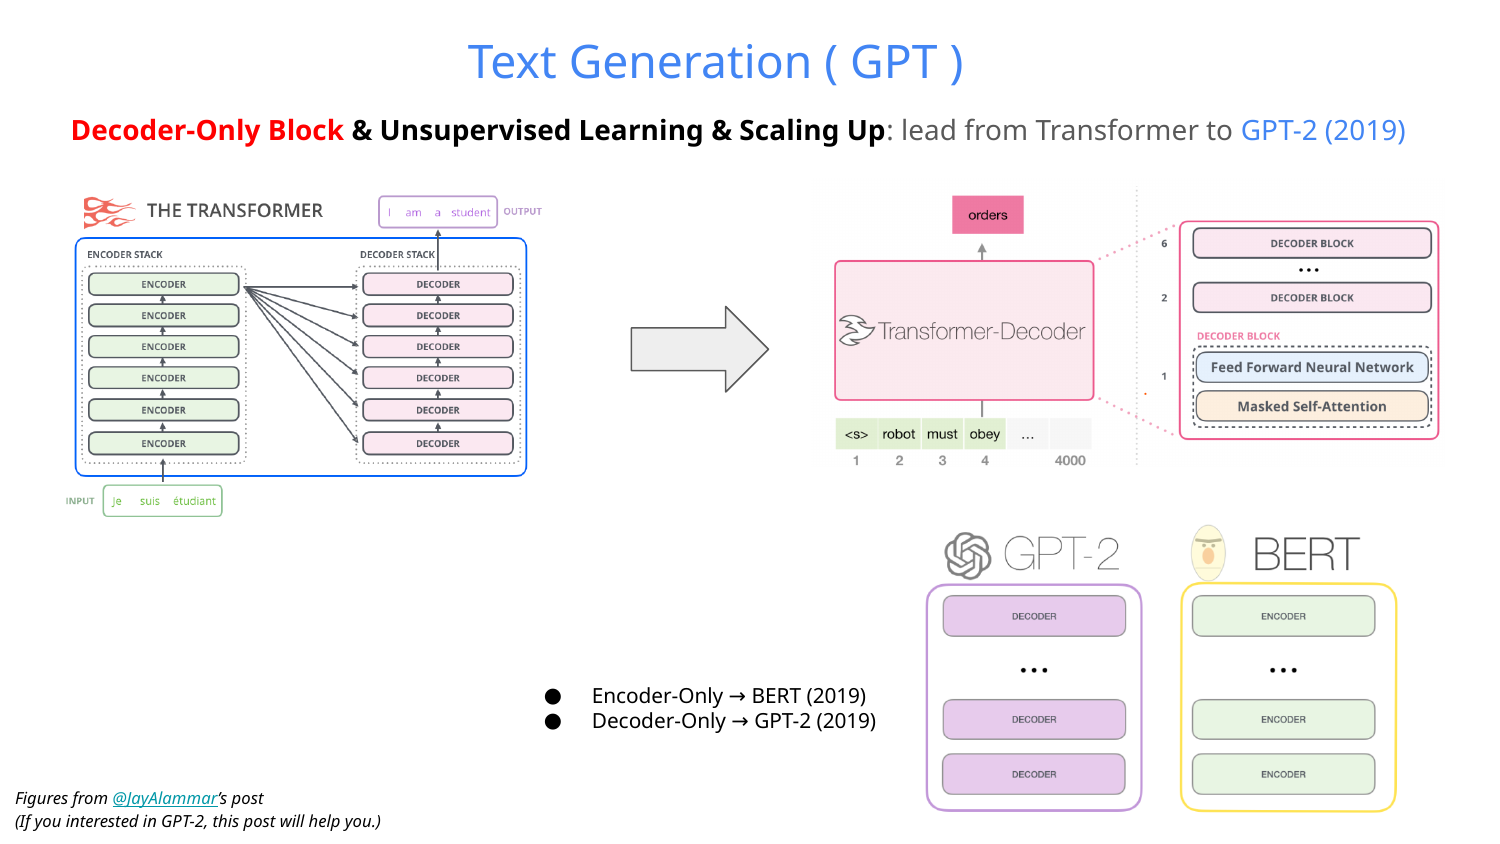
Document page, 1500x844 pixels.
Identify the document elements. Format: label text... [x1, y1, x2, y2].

title Text Generation ( GPT ) [452, 9, 1087, 92]
text_box Encoder-Only → BERT (2019) Decoder-Only → GPT-2 (2019) [501, 667, 898, 748]
picture [914, 497, 1414, 820]
text_box [631, 306, 769, 392]
picture [811, 178, 1445, 468]
list Decoder-Only Block & Unsupervised Learning & Scaling Up: lead from Transformer to GPT-2 (2019) [55, 92, 1425, 187]
text_box Figures from @JayAlammar’s post (If you interested in GPT-2, this post will help you.) [0, 773, 435, 844]
picture [55, 178, 555, 521]
